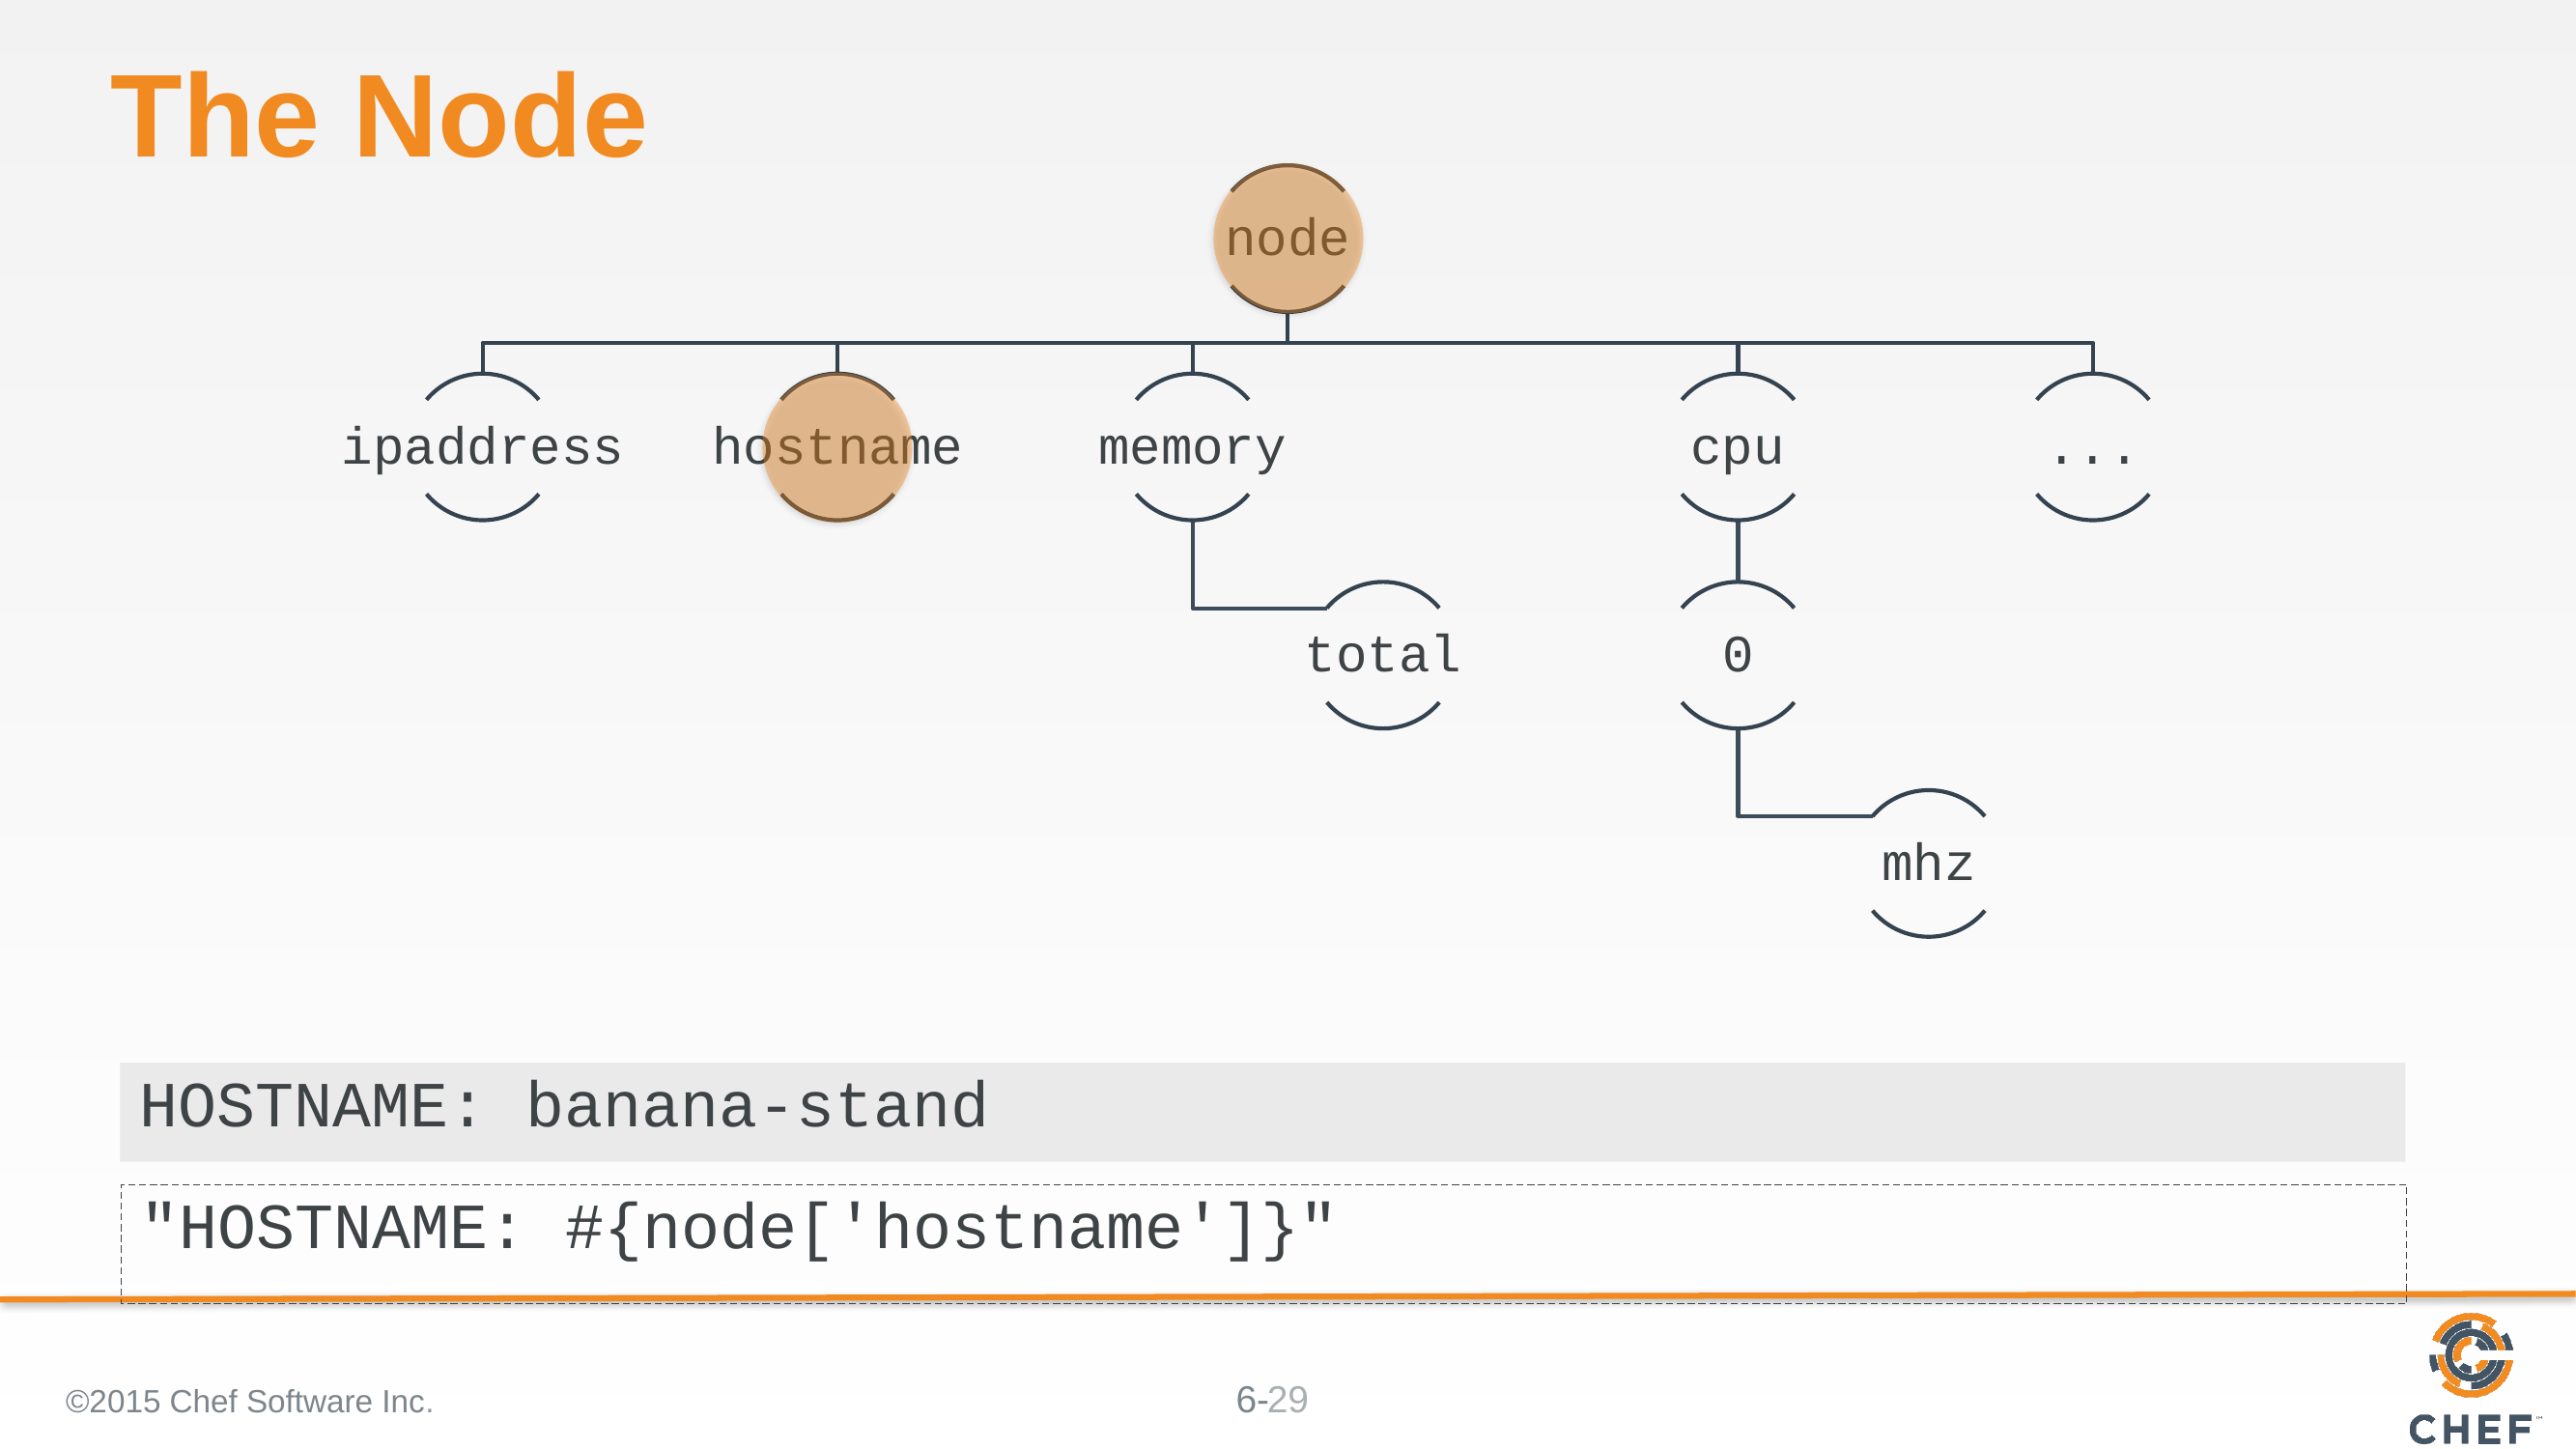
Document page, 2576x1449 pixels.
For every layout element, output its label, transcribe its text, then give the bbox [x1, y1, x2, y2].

footer ©2015 Chef Software Inc. [51, 1359, 952, 1440]
text_box The Node [96, 48, 2463, 180]
picture [2399, 1297, 2550, 1449]
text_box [139, 164, 2437, 938]
text_box "HOSTNAME: #{node['hostname']}" [121, 1184, 2407, 1304]
text_box HOSTNAME: banana-stand [120, 1063, 2406, 1162]
slide_number 29 [998, 1359, 1578, 1437]
